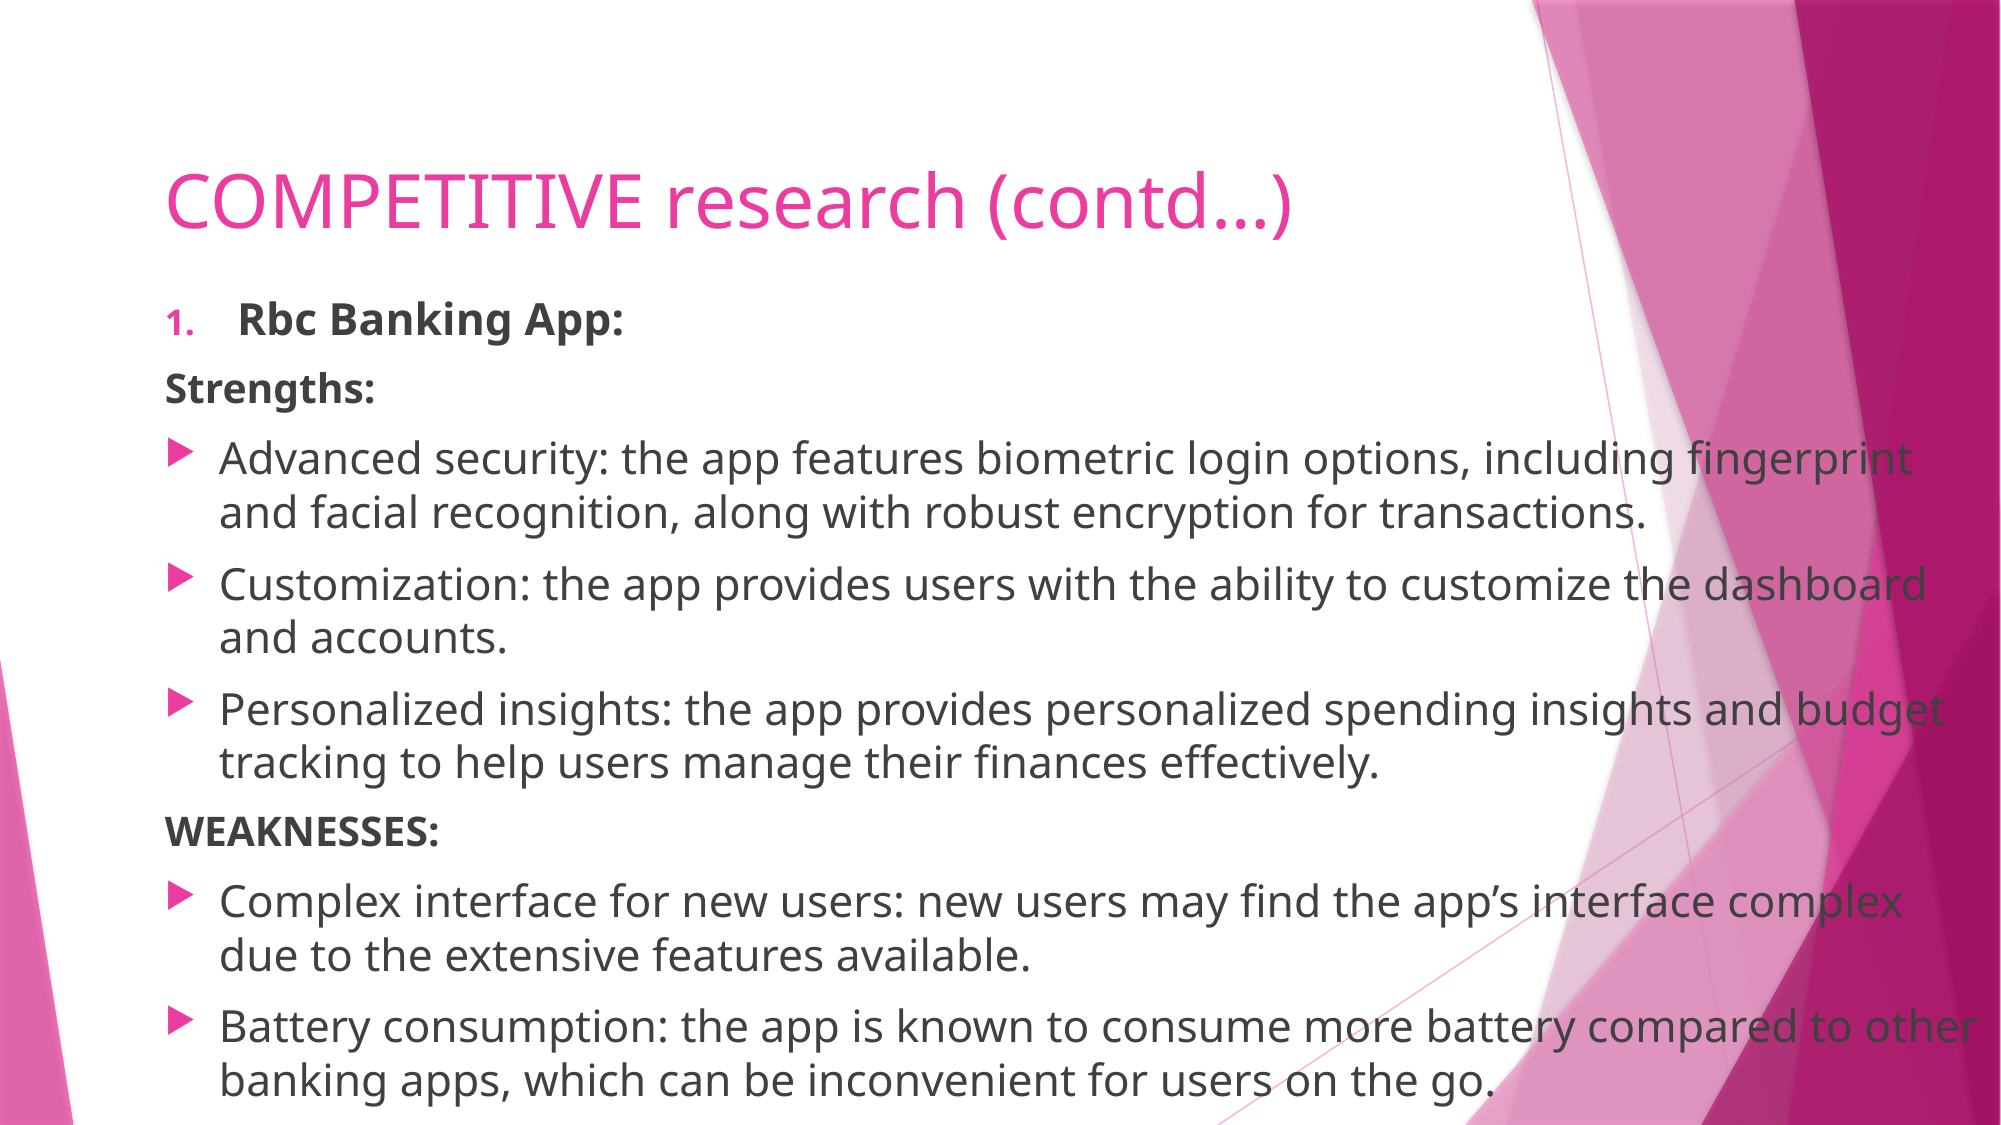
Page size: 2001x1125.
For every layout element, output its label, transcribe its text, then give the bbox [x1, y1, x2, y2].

title COMPETITIVE research (contd…) [149, 145, 1851, 283]
list Rbc Banking App: Strengths: Advanced security: the app features biometric login options, including fingerprint and facial recognition, along with robust encryption for transactions. Customization: the app provides users with the ability to customize the dashboard and accounts. Personalized insights: the app provides personalized spending insights and budget tracking to help users manage their finances effectively. WEAKNESSES: Complex interface for new users: new users may find the app’s interface complex due to the extensive features available. Battery consumption: the app is known to consume more battery compared to other banking apps, which can be inconvenient for users on the go. [149, 283, 2000, 1125]
